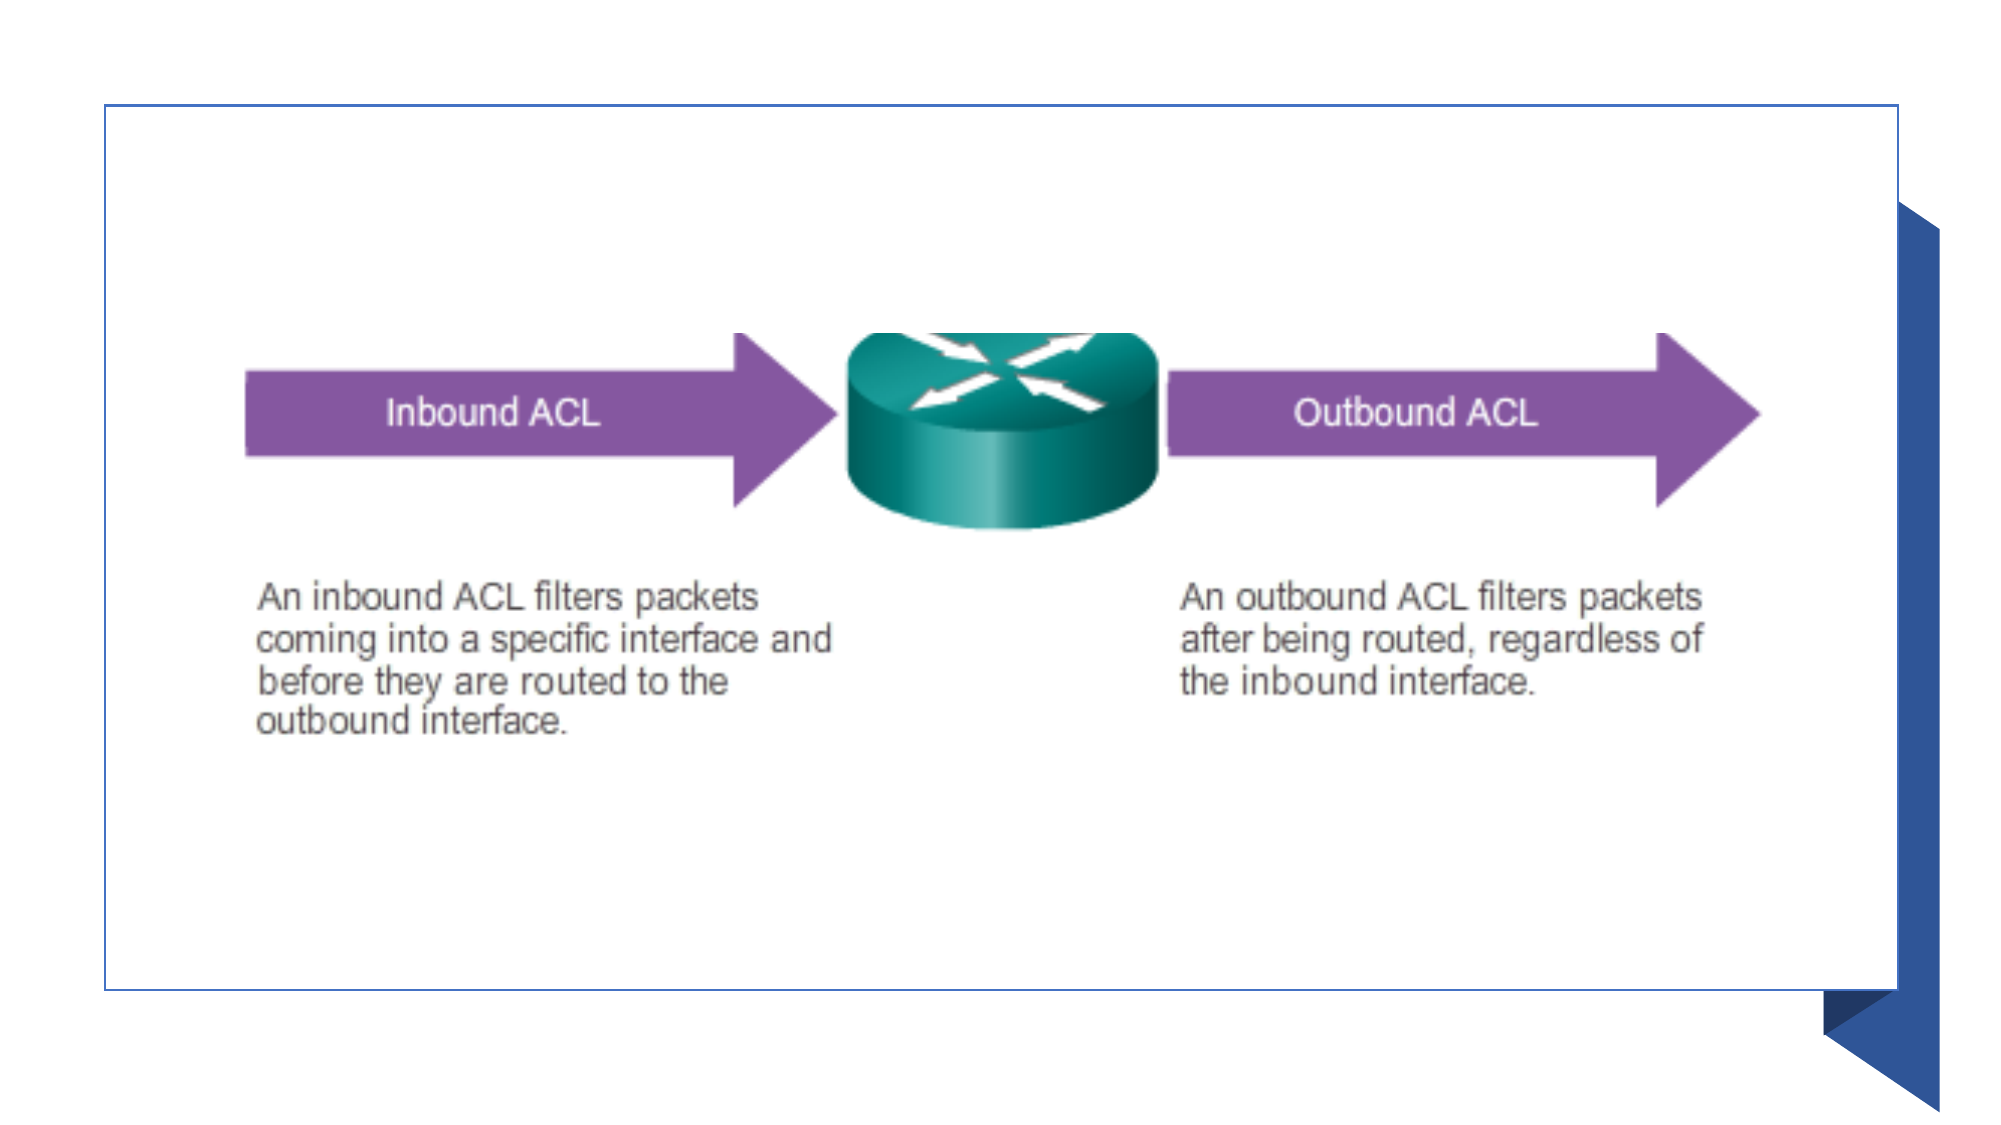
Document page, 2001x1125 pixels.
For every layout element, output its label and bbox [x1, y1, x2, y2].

text_box [1823, 990, 1893, 1036]
text_box [1825, 201, 1940, 1113]
text_box [104, 105, 1899, 990]
picture [207, 333, 1793, 762]
